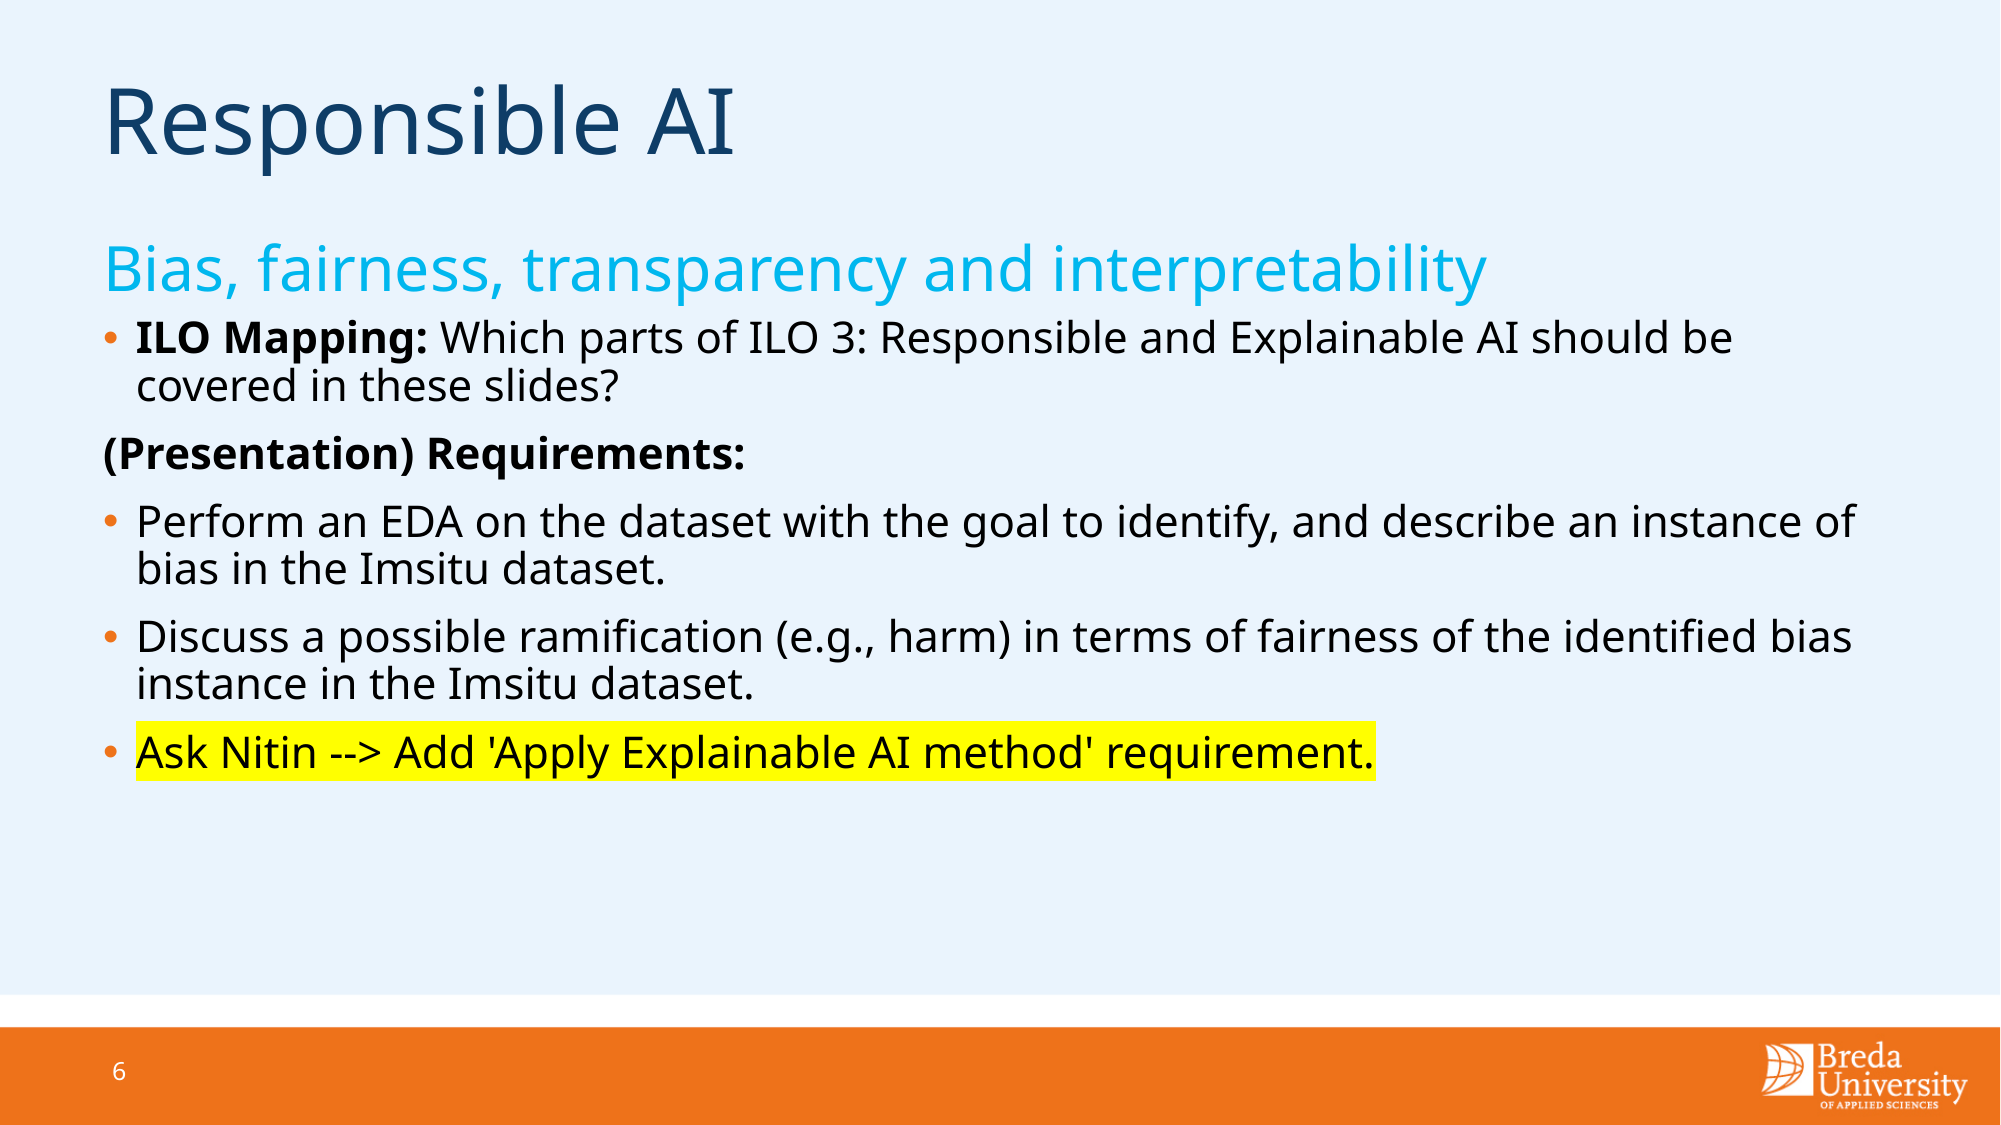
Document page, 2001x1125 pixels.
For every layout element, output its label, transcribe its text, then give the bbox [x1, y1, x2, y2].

list Bias, fairness, transparency and interpretability [88, 229, 1917, 307]
picture [0, 0, 2001, 1125]
slide_number 6 [97, 1042, 198, 1103]
title Responsible AI [88, 67, 1917, 210]
list ILO Mapping: Which parts of ILO 3: Responsible and Explainable AI should be covered in these slides? (Presentation) Requirements: Perform an EDA on the dataset with the goal to identify, and describe an instance of bias in the Imsitu dataset. Discuss a possible ramification (e.g., harm) in terms of fairness of the identified bias instance in the Imsitu dataset. Ask Nitin --> Add 'Apply Explainable AI method' requirement. [88, 308, 1917, 922]
